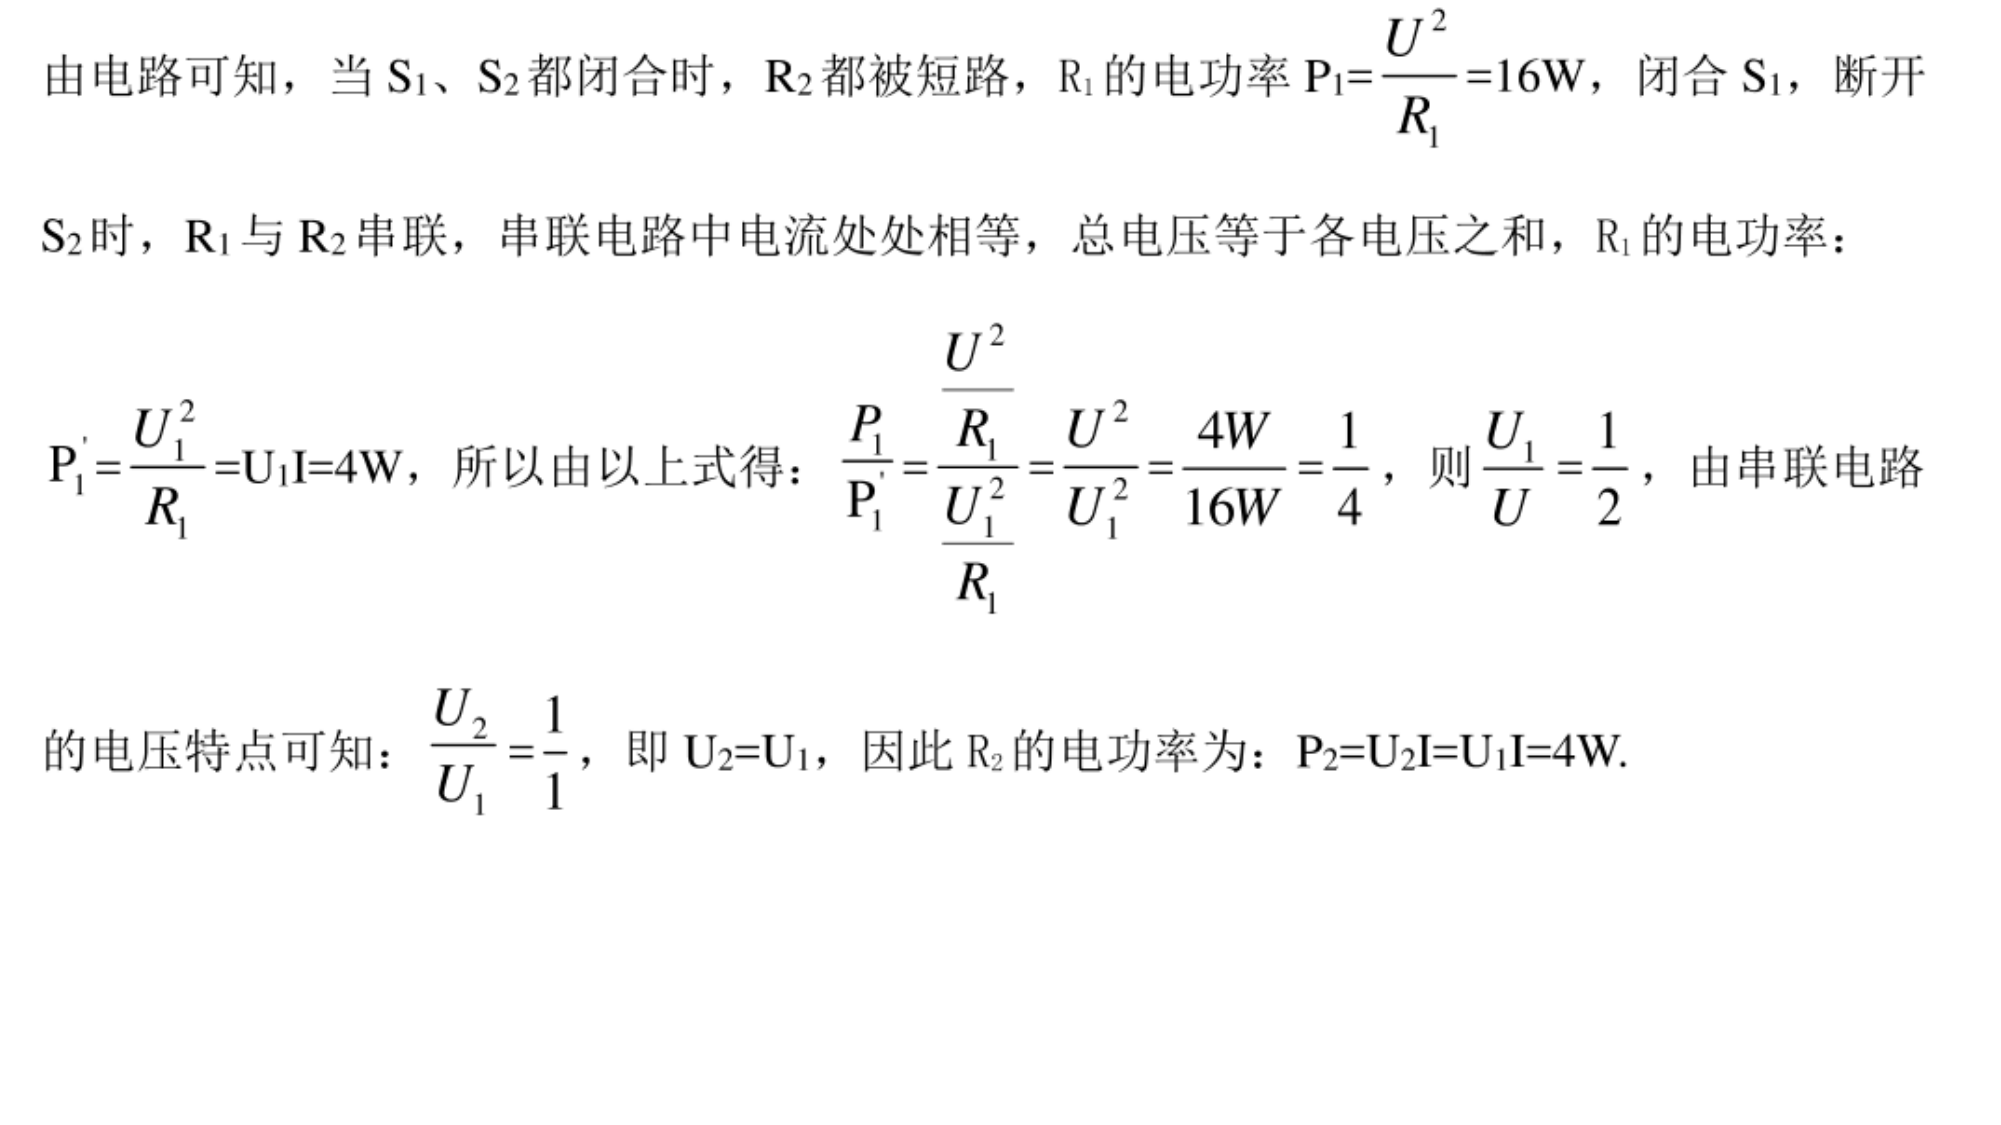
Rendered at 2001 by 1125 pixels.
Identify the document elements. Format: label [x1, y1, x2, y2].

picture [0, 0, 1953, 823]
